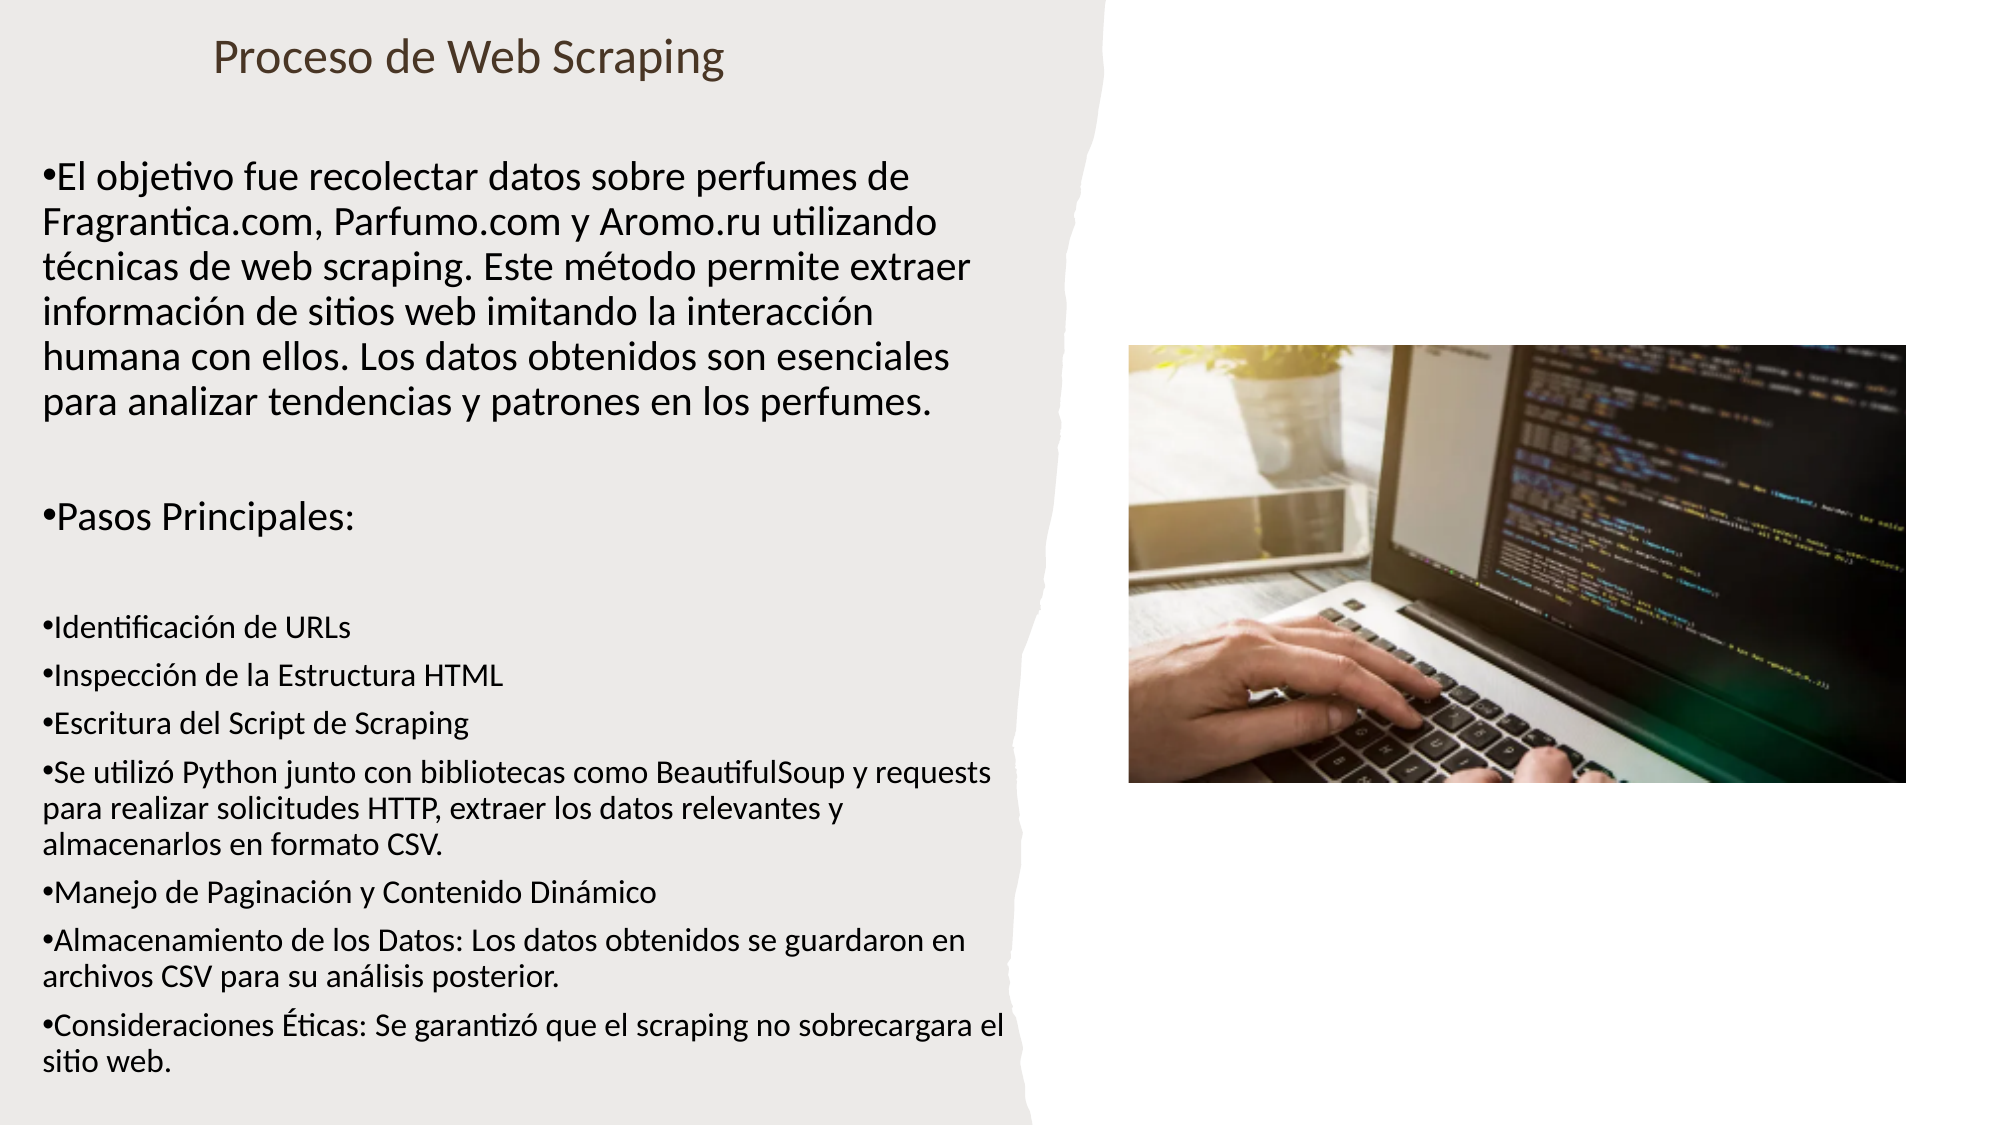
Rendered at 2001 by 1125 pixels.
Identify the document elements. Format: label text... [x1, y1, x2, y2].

text_box [1013, 0, 2000, 1125]
picture [1128, 345, 1906, 783]
text_box Proceso de Web Scraping El objetivo fue recolectar datos sobre perfumes de Fragrantica.com, Parfumo.com y Aromo.ru utilizando técnicas de web scraping. Este método permite extraer información de sitios web imitando la interacción humana con ellos. Los datos obtenidos son esenciales para analizar tendencias y patrones en los perfumes. Pasos Principales: Identificación de URLs Inspección de la Estructura HTML Escritura del Script de Scraping Se utilizó Python junto con bibliotecas como BeautifulSoup y requests para realizar solicitudes HTTP, extraer los datos relevantes y almacenarlos en formato CSV. Manejo de Paginación y Contenido Dinámico Almacenamiento de los Datos: Los datos obtenidos se guardaron en archivos CSV para su análisis posterior. Consideraciones Éticas: Se garantizó que el scraping no sobrecargara el sitio web. [27, 22, 1035, 1002]
text_box [0, 0, 1107, 1125]
